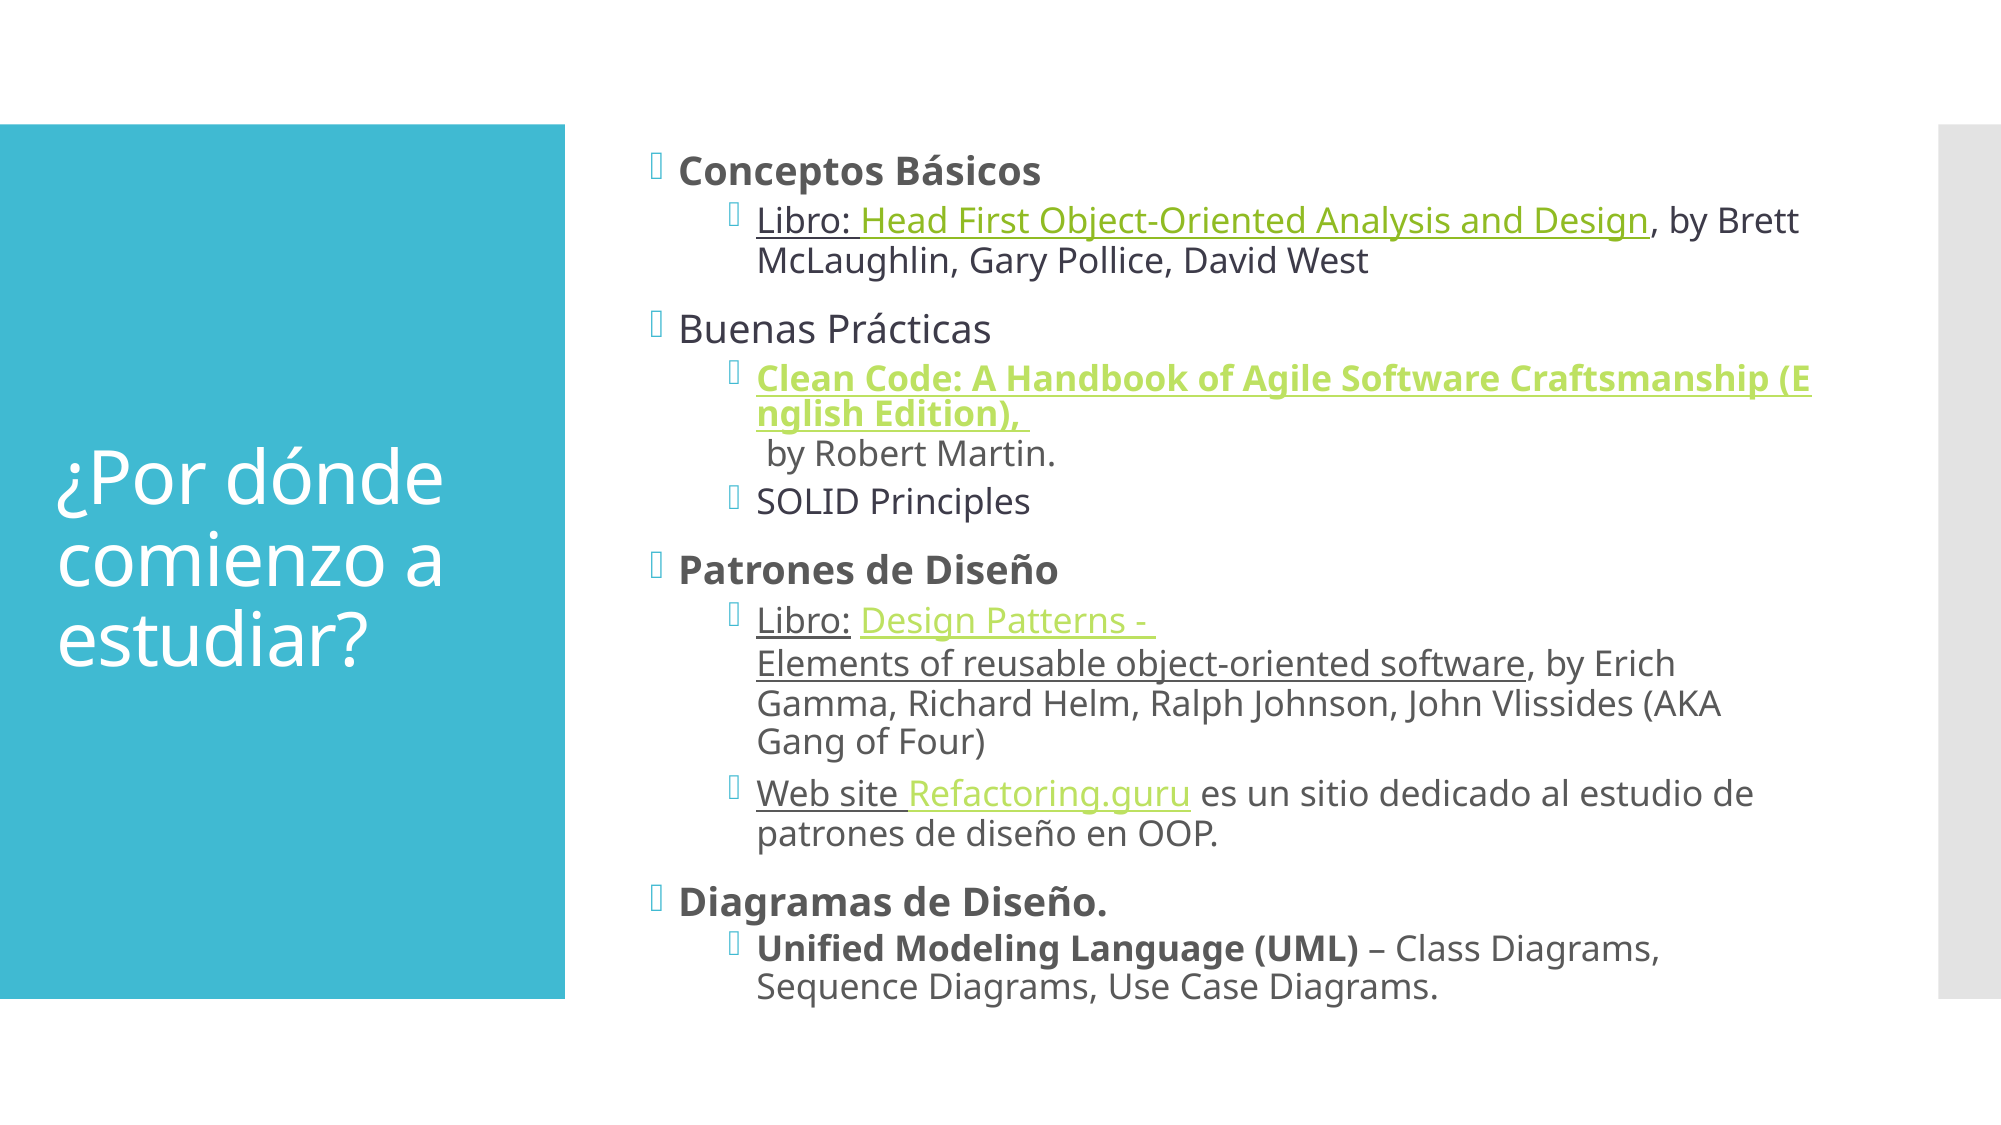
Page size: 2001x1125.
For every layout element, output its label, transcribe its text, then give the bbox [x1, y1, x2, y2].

list Conceptos Básicos Libro: Head First Object-Oriented Analysis and Design, by Brett McLaughlin, Gary Pollice, David West Buenas Prácticas Clean Code: A Handbook of Agile Software Craftsmanship (English Edition), by Robert Martin. SOLID Principles Patrones de Diseño Libro: Design Patterns - Elements of reusable object-oriented software, by Erich Gamma, Richard Helm, Ralph Johnson, John Vlissides (AKA Gang of Four) Web site Refactoring.guru es un sitio dedicado al estudio de patrones de diseño en OOP. Diagramas de Diseño. Unified Modeling Language (UML) – Class Diagrams, Sequence Diagrams, Use Case Diagrams. [634, 141, 1835, 982]
title ¿Por dónde comienzo a estudiar? [41, 184, 525, 940]
